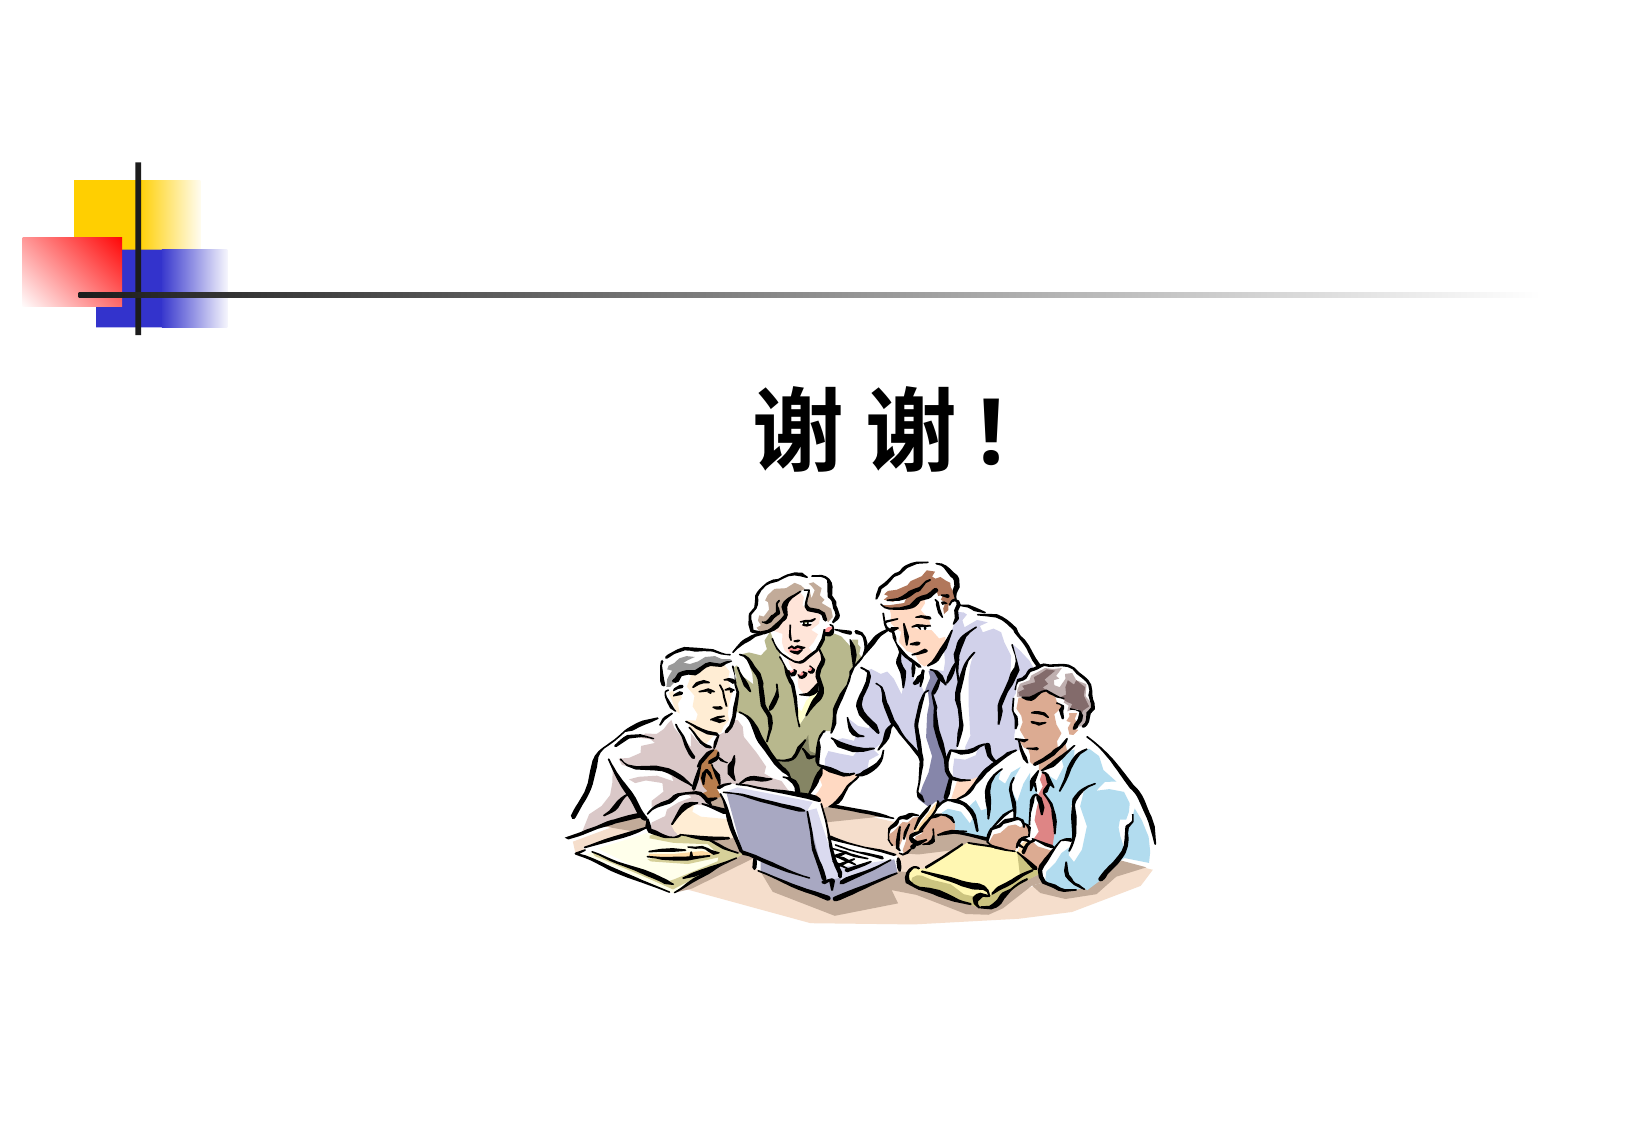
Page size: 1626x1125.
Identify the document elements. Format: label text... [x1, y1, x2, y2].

text_box 谢 谢! [267, 365, 1491, 490]
picture [557, 557, 1163, 929]
